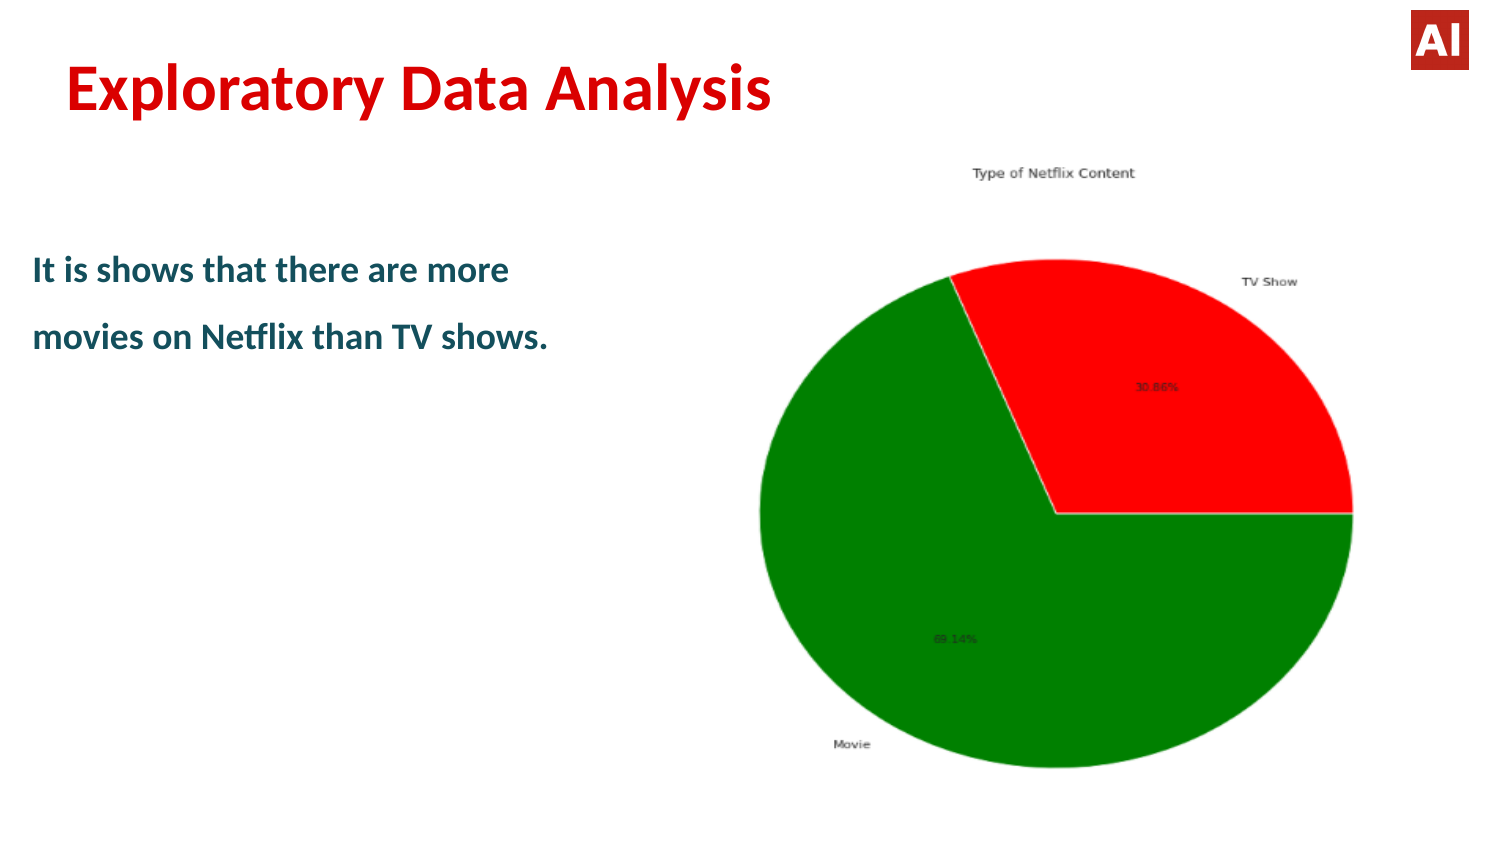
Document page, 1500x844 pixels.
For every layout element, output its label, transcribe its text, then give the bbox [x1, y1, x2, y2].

title Exploratory Data Analysis [51, 28, 1373, 122]
picture [1411, 10, 1469, 70]
text_box It is shows that there are more movies on Netflix than TV shows. [17, 207, 641, 372]
picture [662, 149, 1417, 796]
